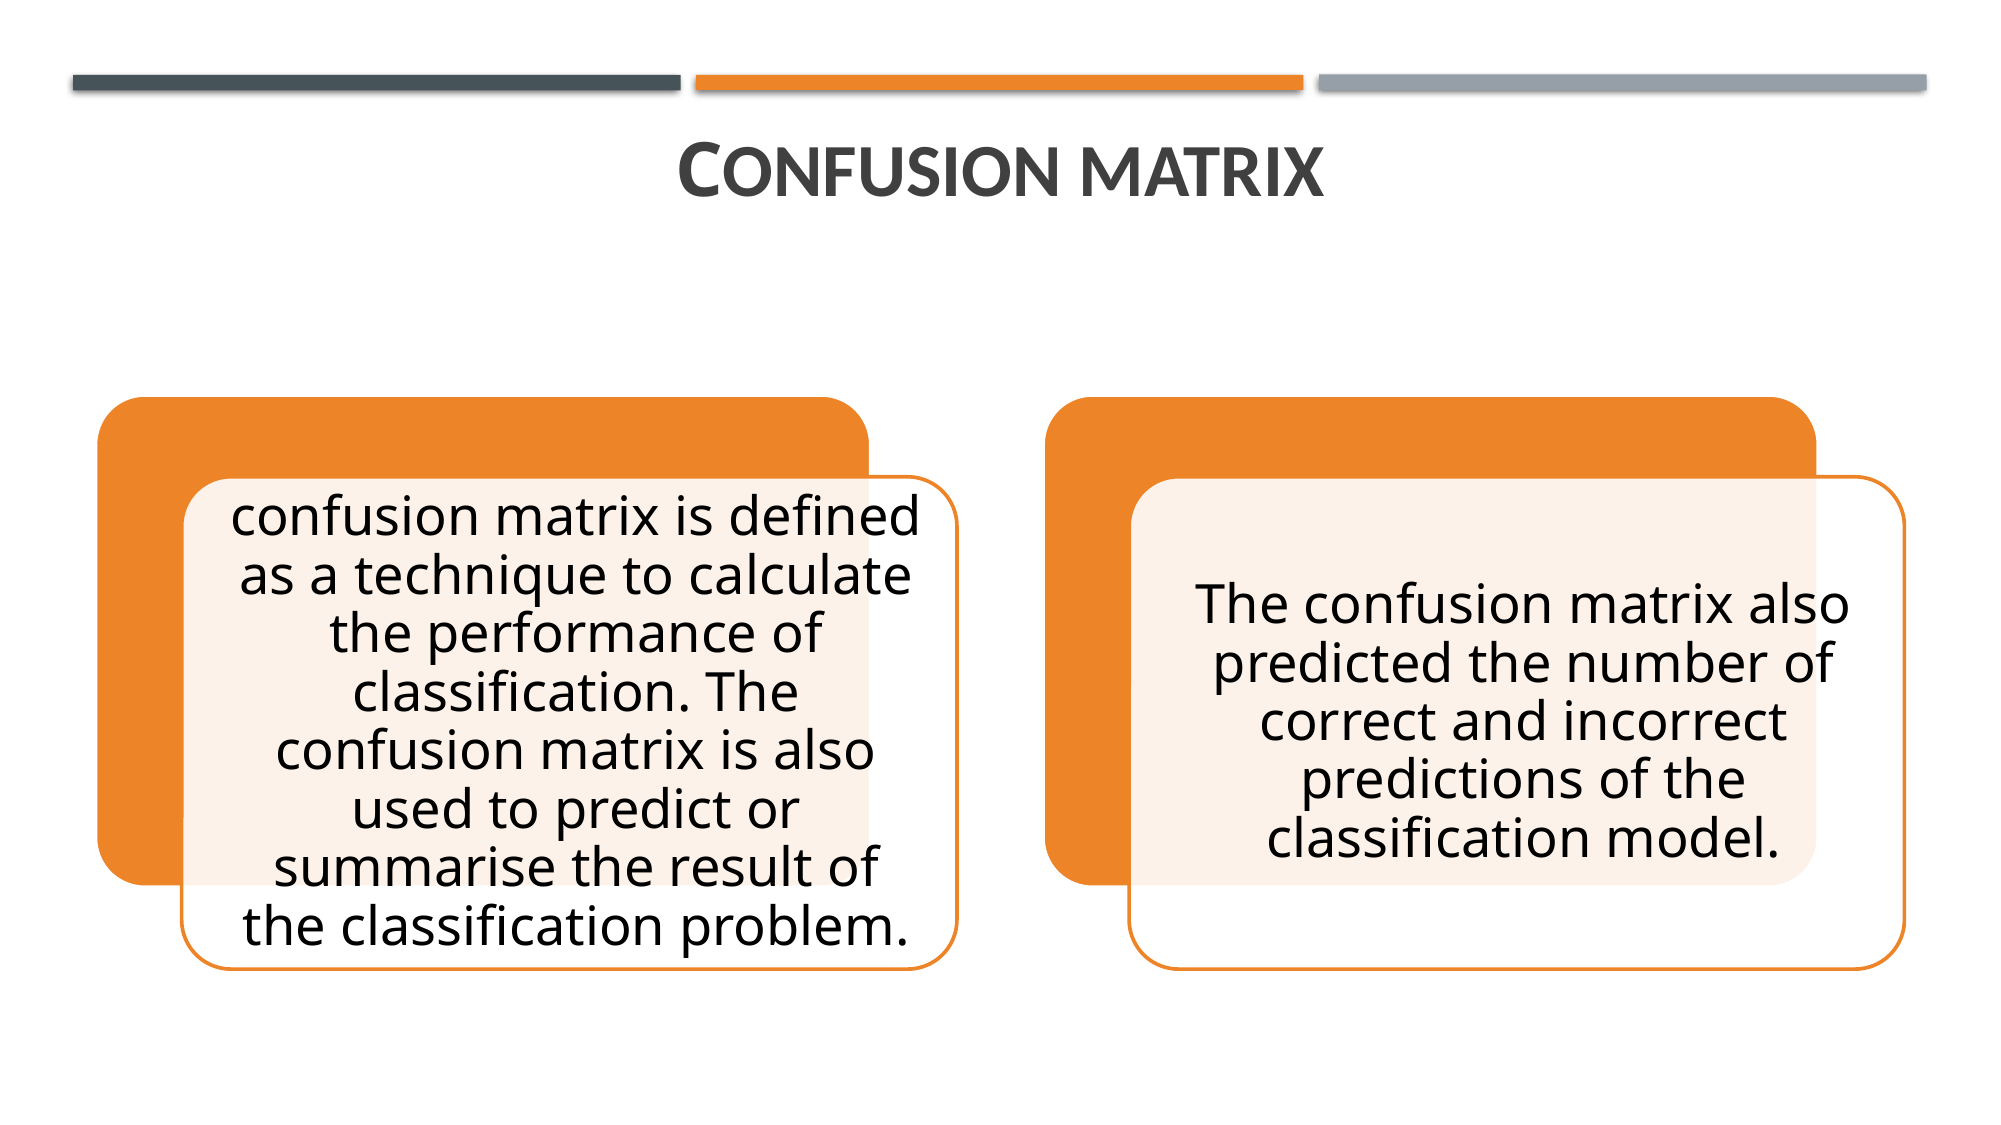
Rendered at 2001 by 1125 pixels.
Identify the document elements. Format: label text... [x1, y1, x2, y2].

title Confusion matrix [95, 115, 1905, 311]
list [94, 383, 1906, 981]
